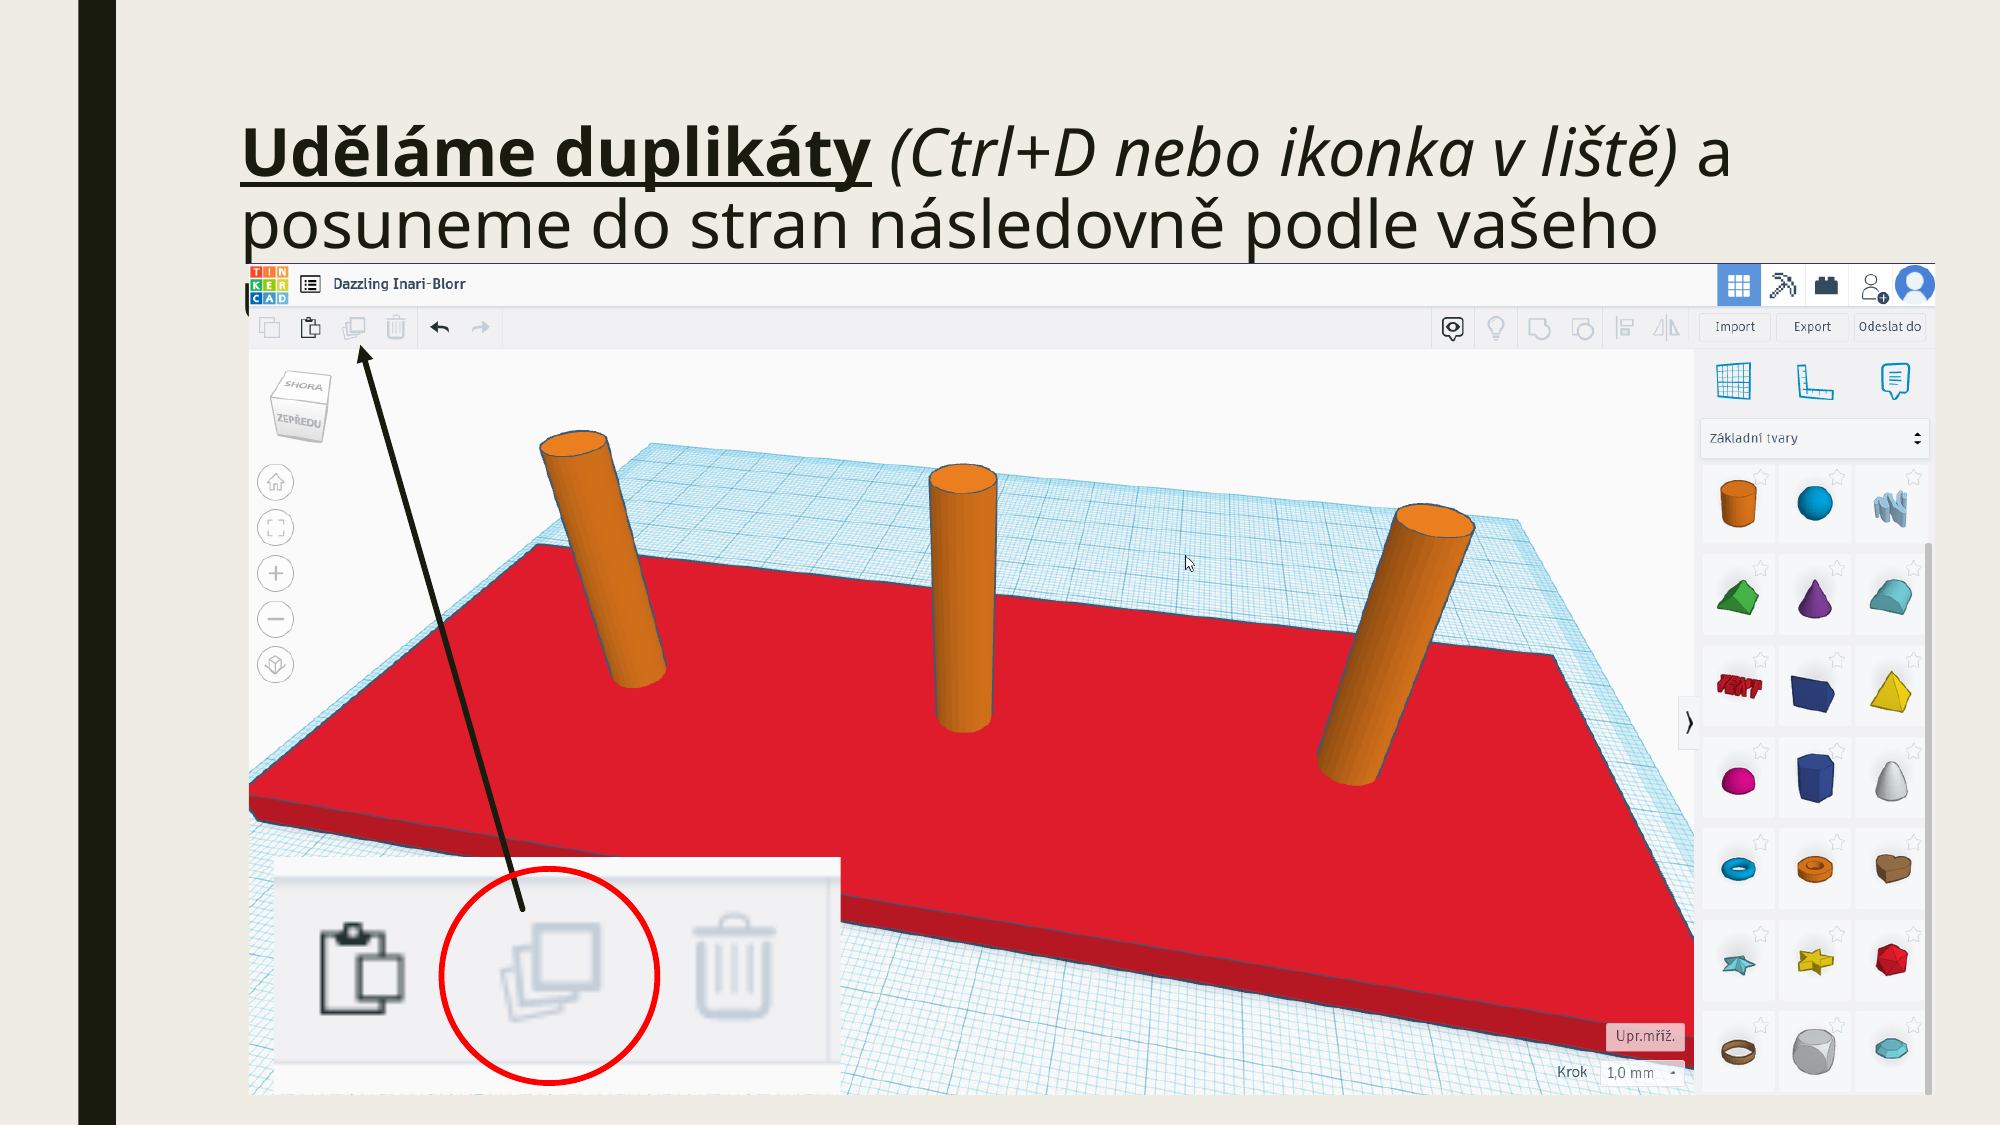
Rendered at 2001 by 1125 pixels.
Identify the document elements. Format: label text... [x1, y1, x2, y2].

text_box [360, 344, 523, 910]
picture [248, 263, 1936, 1095]
title Uděláme duplikáty (Ctrl+D nebo ikonka v liště) a posuneme do stran následovně podle vašeho uvážení [225, 112, 1800, 357]
